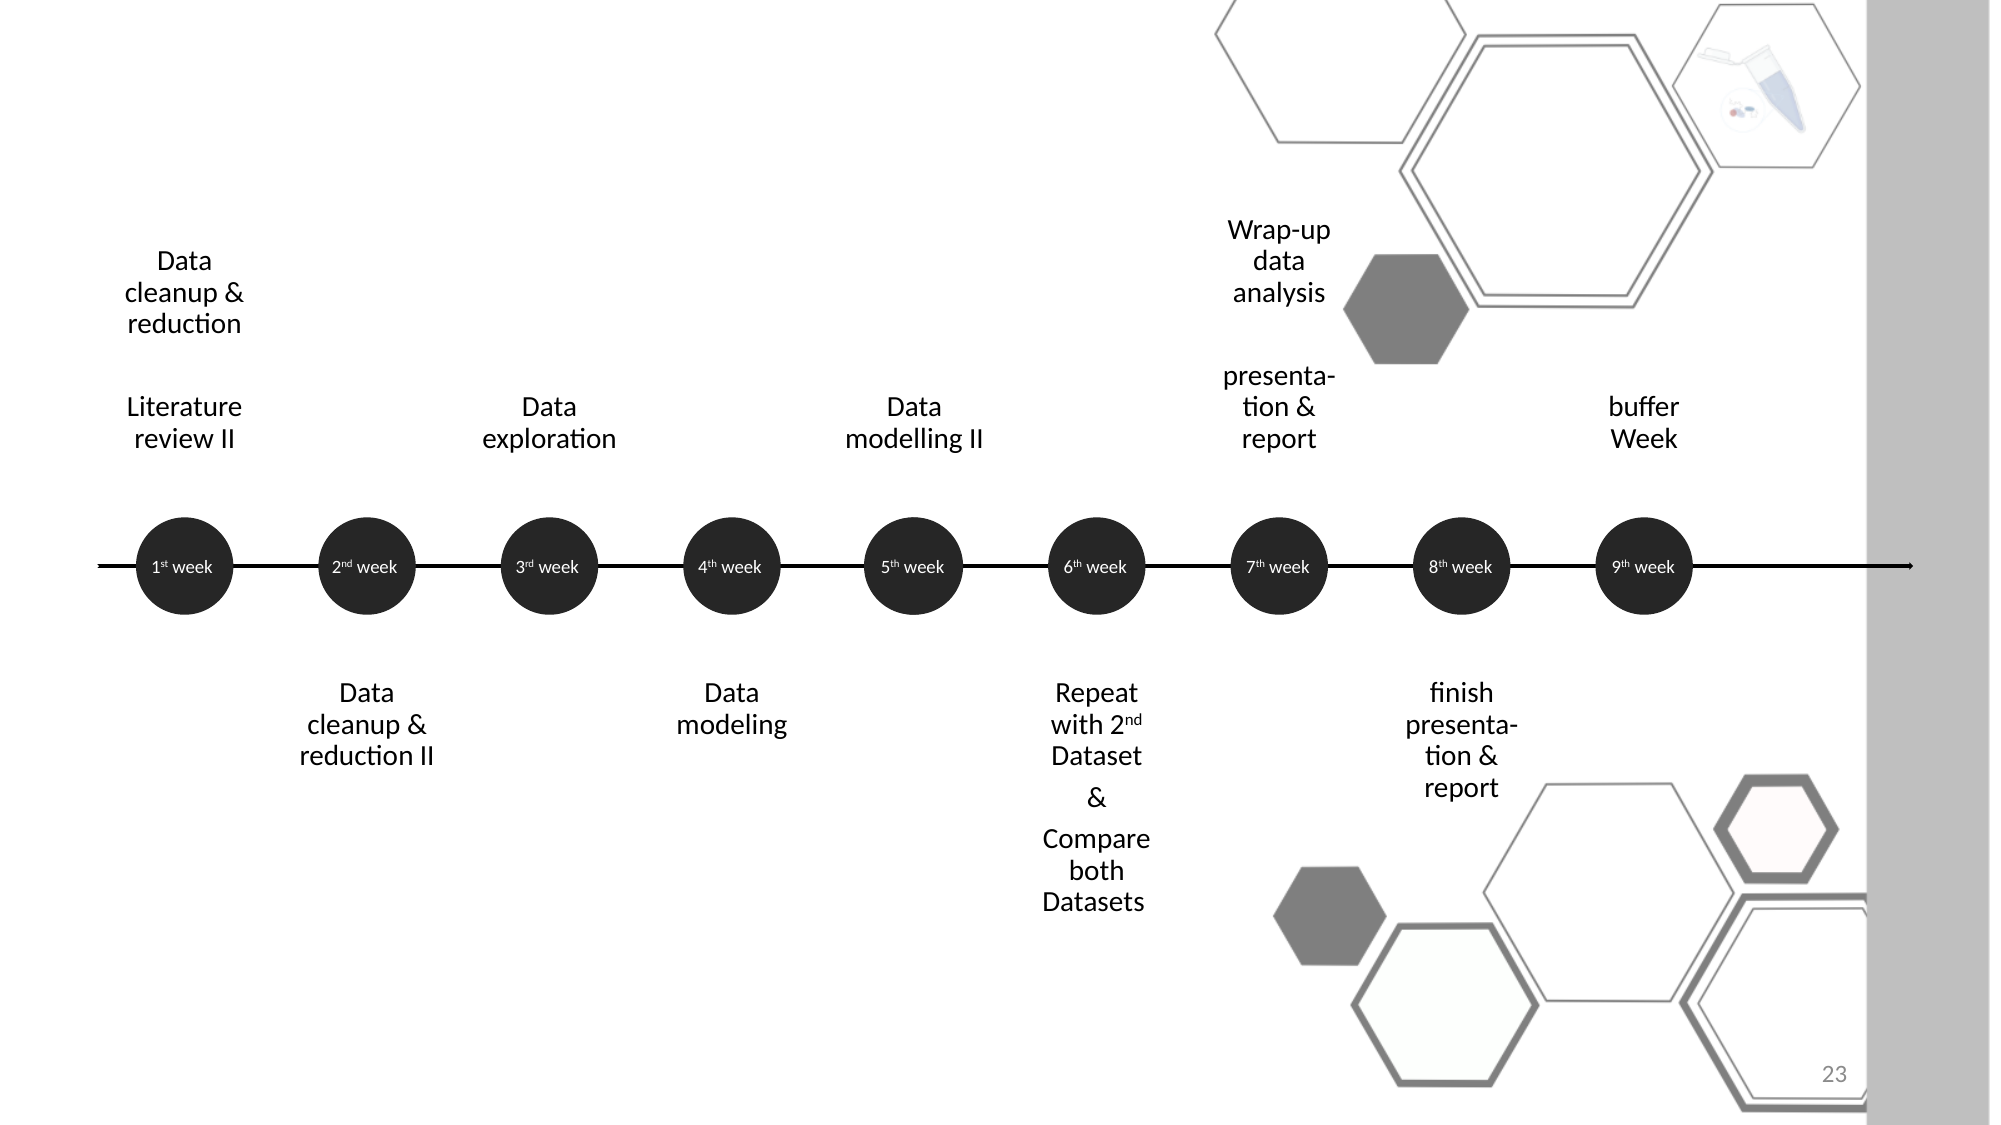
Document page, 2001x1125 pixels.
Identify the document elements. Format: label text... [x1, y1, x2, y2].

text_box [97, 89, 1914, 1043]
slide_number 23 [1412, 1043, 1863, 1103]
